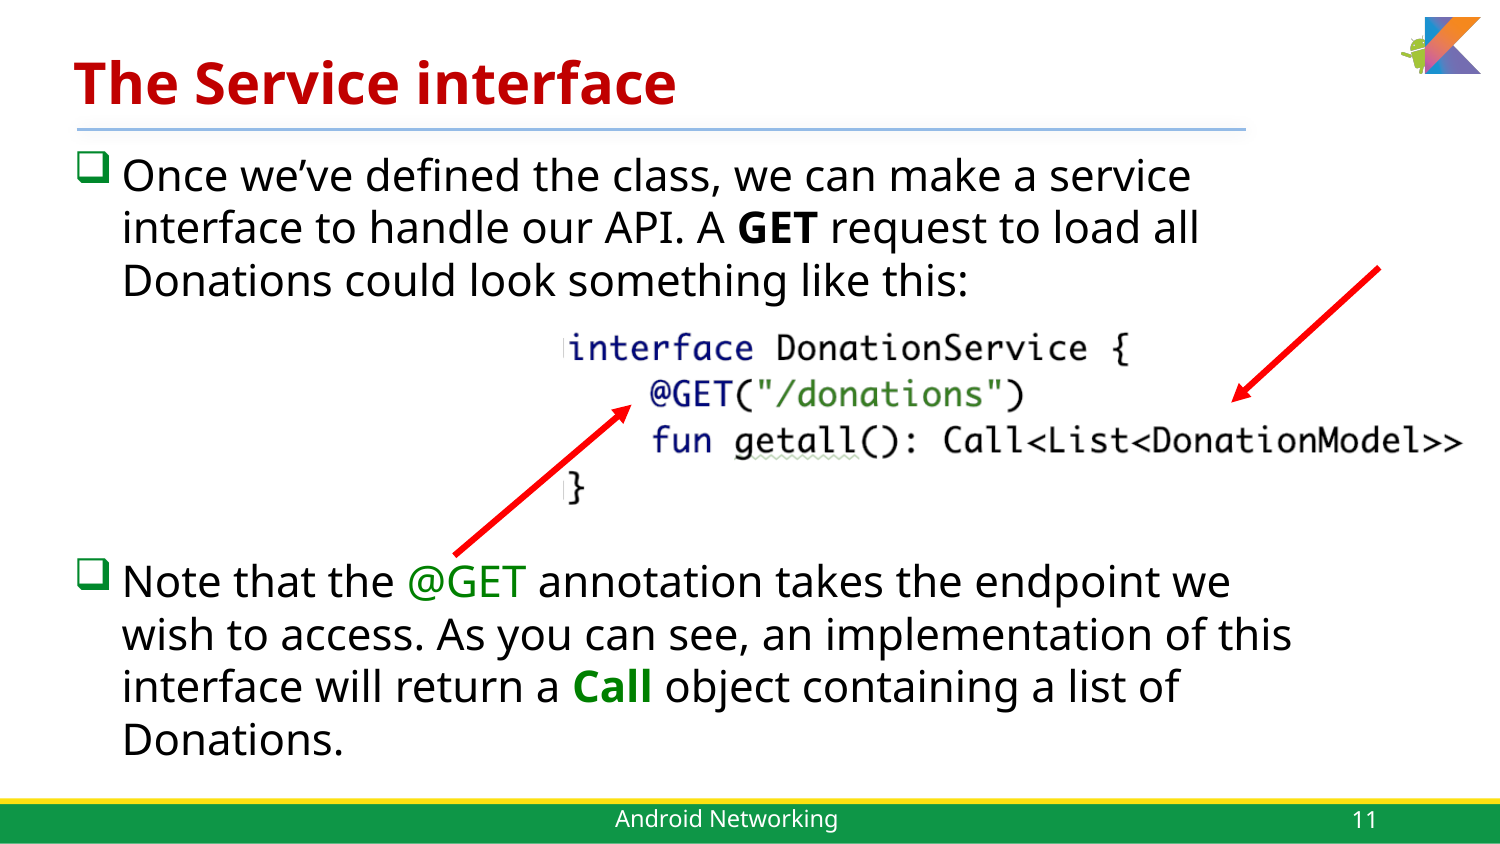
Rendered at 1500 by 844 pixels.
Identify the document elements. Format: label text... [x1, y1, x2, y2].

list Once we’ve defined the class, we can make a service interface to handle our API. A GET request to load all Donations could look something like this: Note that the @GET annotation takes the endpoint we wish to access. As you can see, an implementation of this interface will return a Call object containing a list of Donations. [64, 137, 1341, 844]
title The Service interface [64, 0, 1341, 126]
picture [1401, 17, 1481, 74]
slide_number 11 [1074, 799, 1388, 844]
picture [563, 316, 1475, 507]
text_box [453, 404, 632, 556]
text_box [1230, 267, 1380, 403]
footer Android Networking [527, 802, 927, 843]
